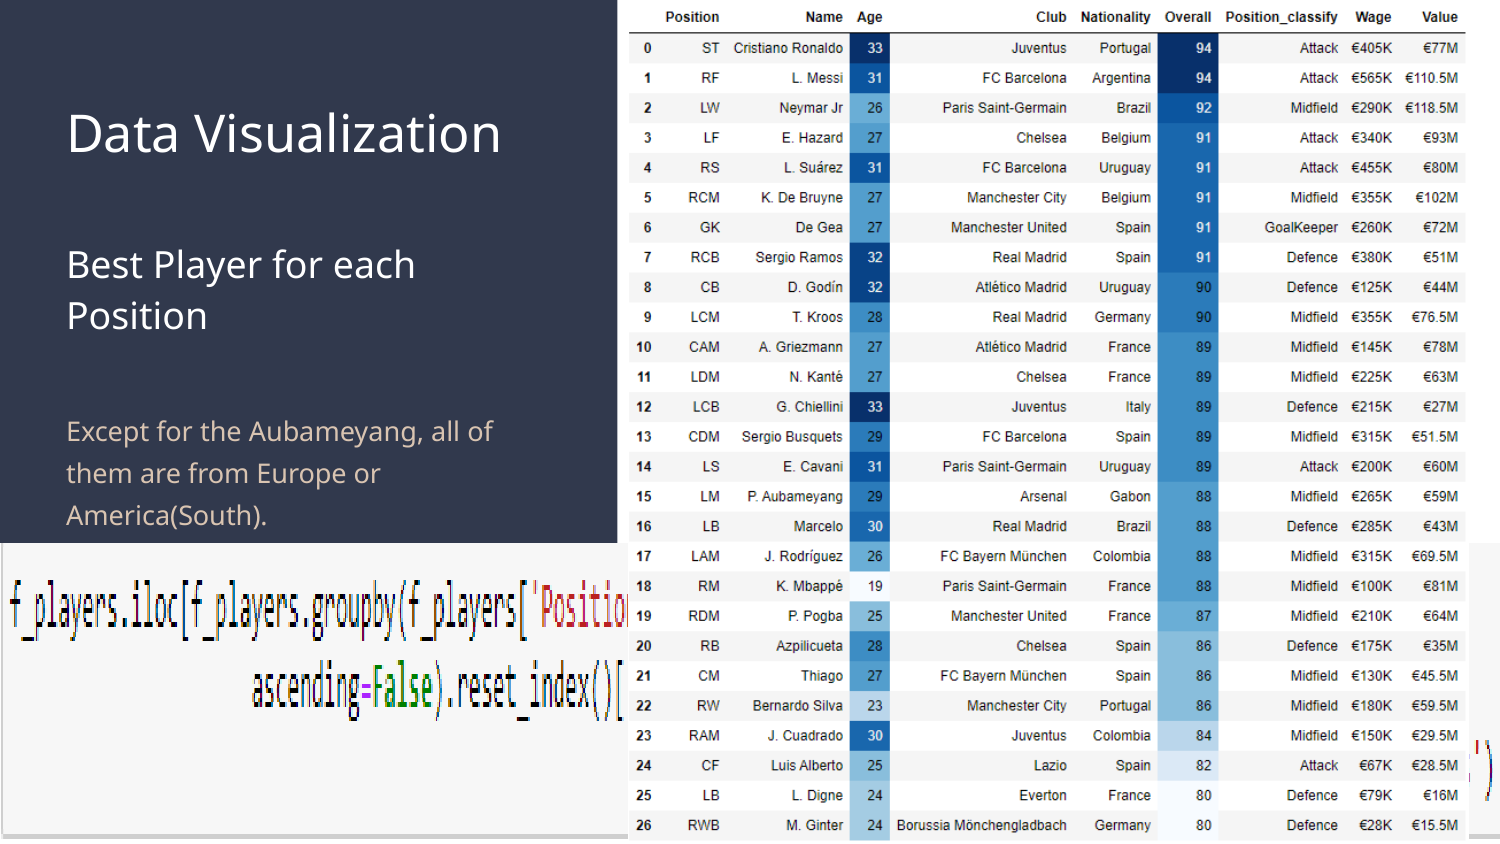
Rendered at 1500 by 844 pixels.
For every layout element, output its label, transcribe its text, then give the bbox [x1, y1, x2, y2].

picture [0, 0, 1500, 844]
title Data Visualization Best Player for each Position [51, 82, 565, 383]
list Except for the Aubameyang, all of them are from Europe or America(South). [51, 392, 565, 542]
